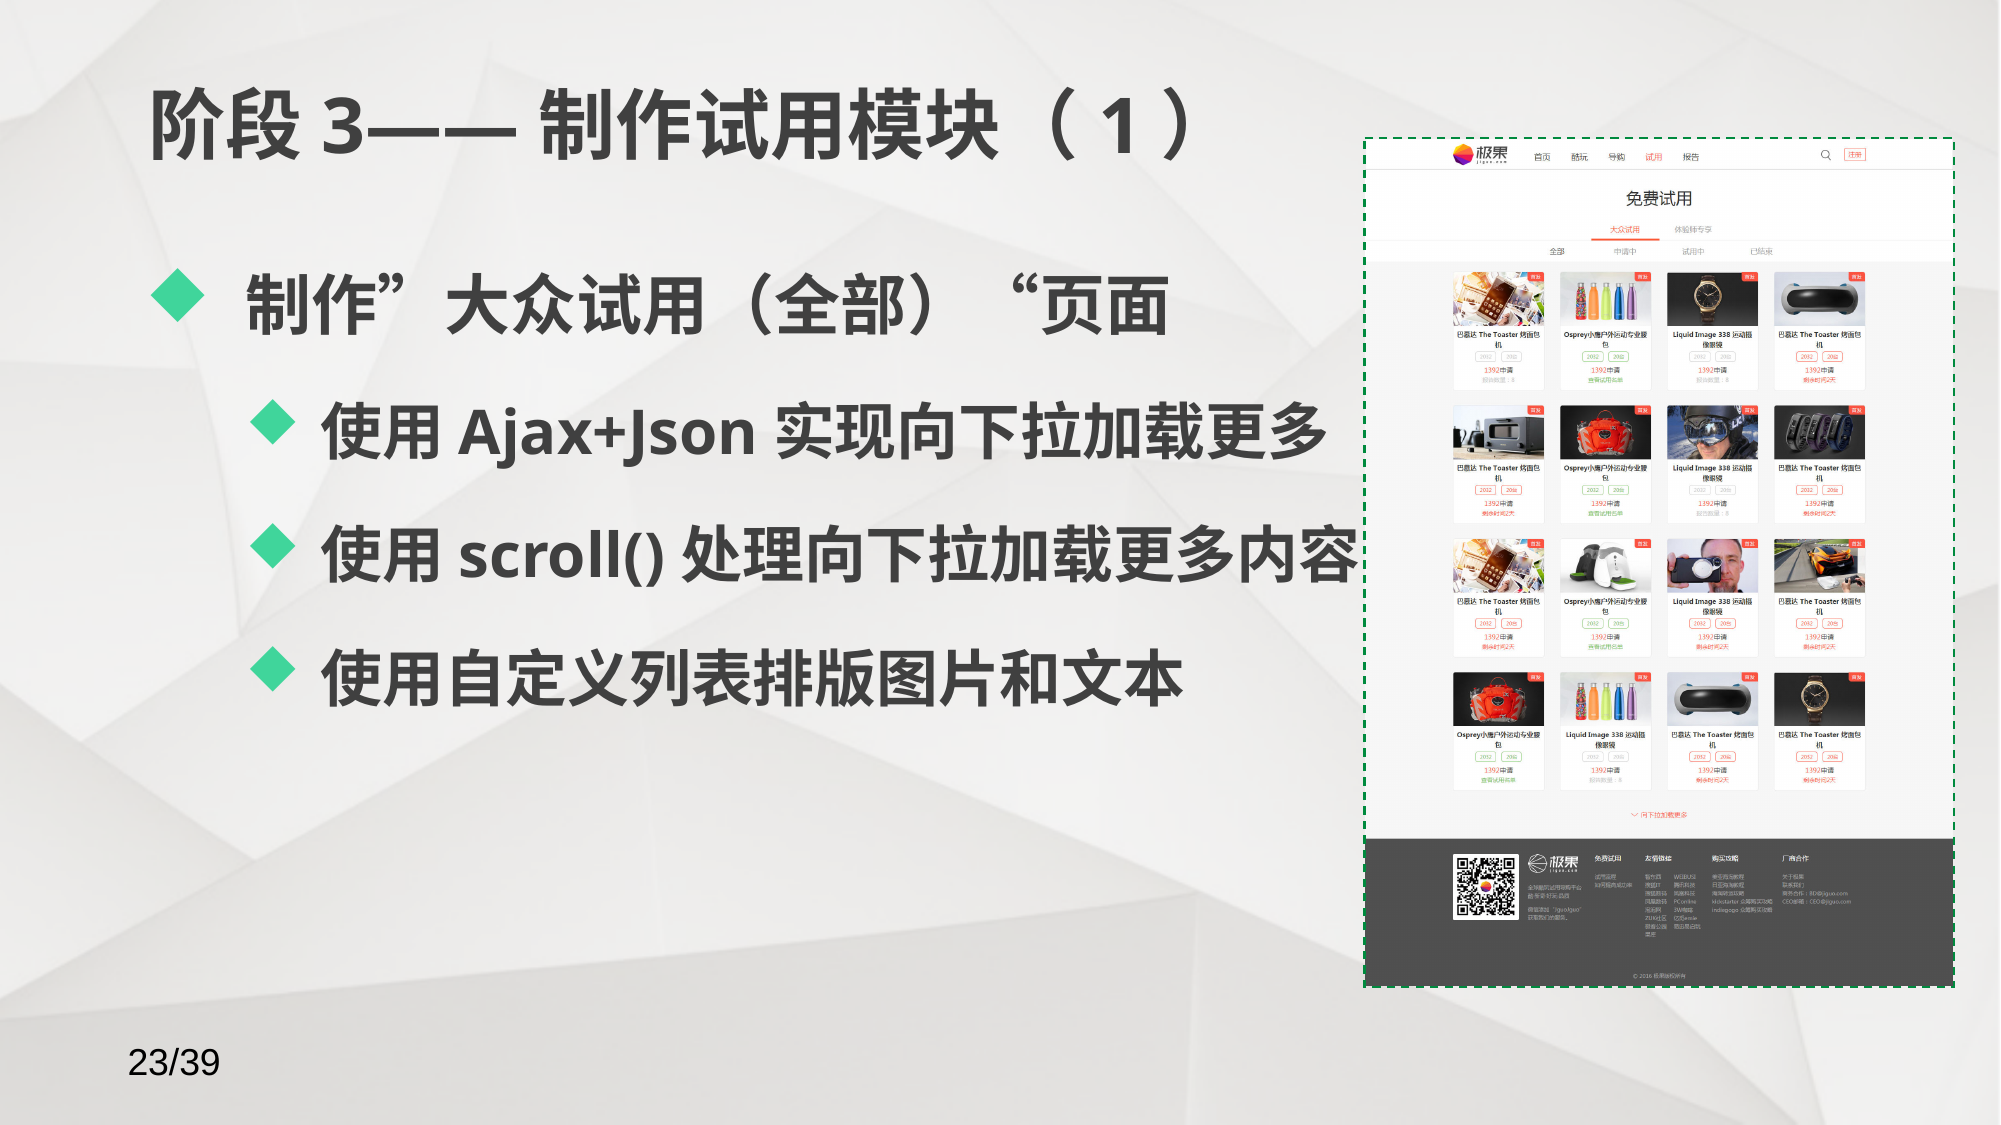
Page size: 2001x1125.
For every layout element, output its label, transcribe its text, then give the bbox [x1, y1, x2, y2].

picture [0, 0, 2001, 1125]
list 制作”大众试用（全部）“页面 使用Ajax+Json实现向下拉加载更多 使用scroll()处理向下拉加载更多内容 使用自定义列表排版图片和文本 [126, 214, 1880, 1006]
title 阶段3——制作试用模块（1） [129, 45, 1692, 201]
